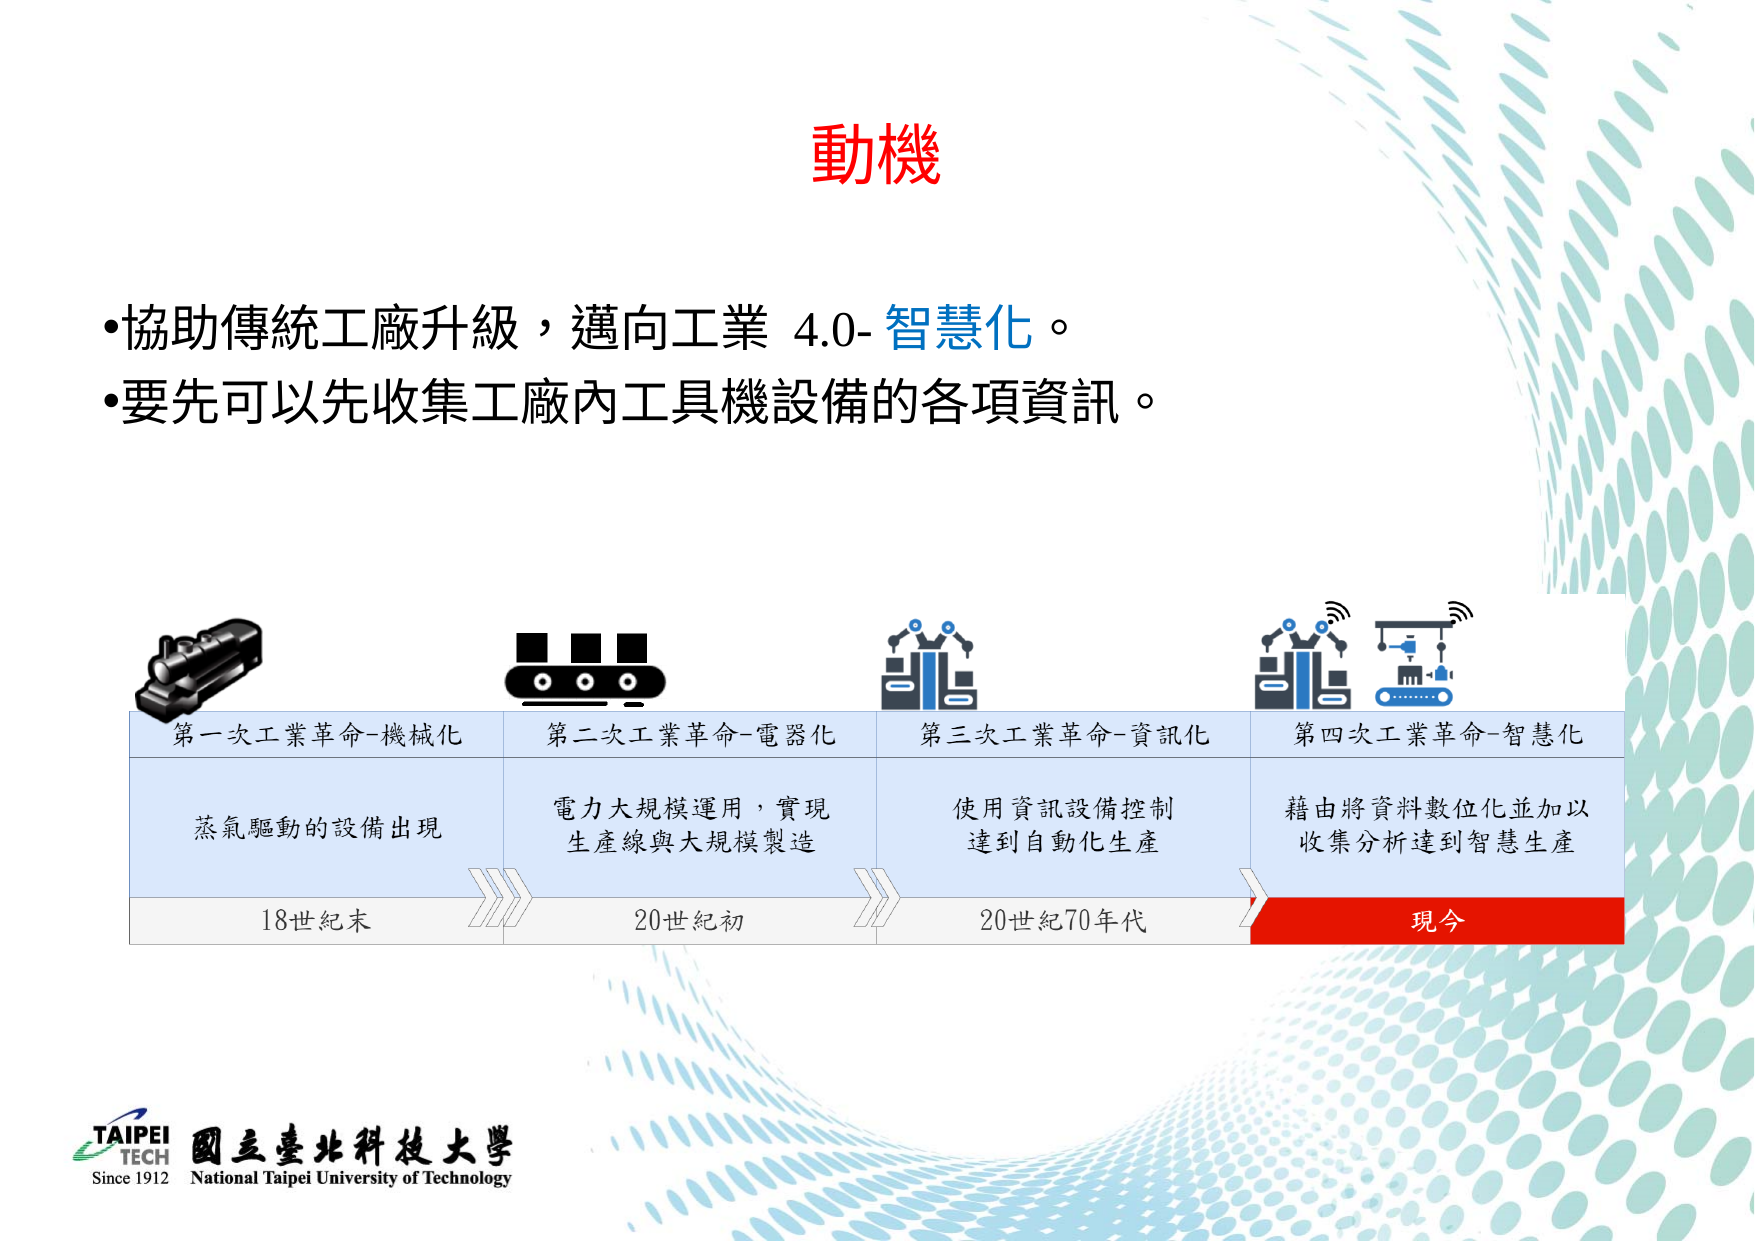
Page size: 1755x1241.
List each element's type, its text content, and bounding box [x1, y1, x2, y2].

list 協助傳統工廠升級，邁向工業 4.0-智慧化。 要先可以先收集工廠內工具機設備的各項資訊。 [87, 289, 1667, 1108]
picture [0, 0, 1755, 1241]
title 動機 [87, 49, 1667, 257]
